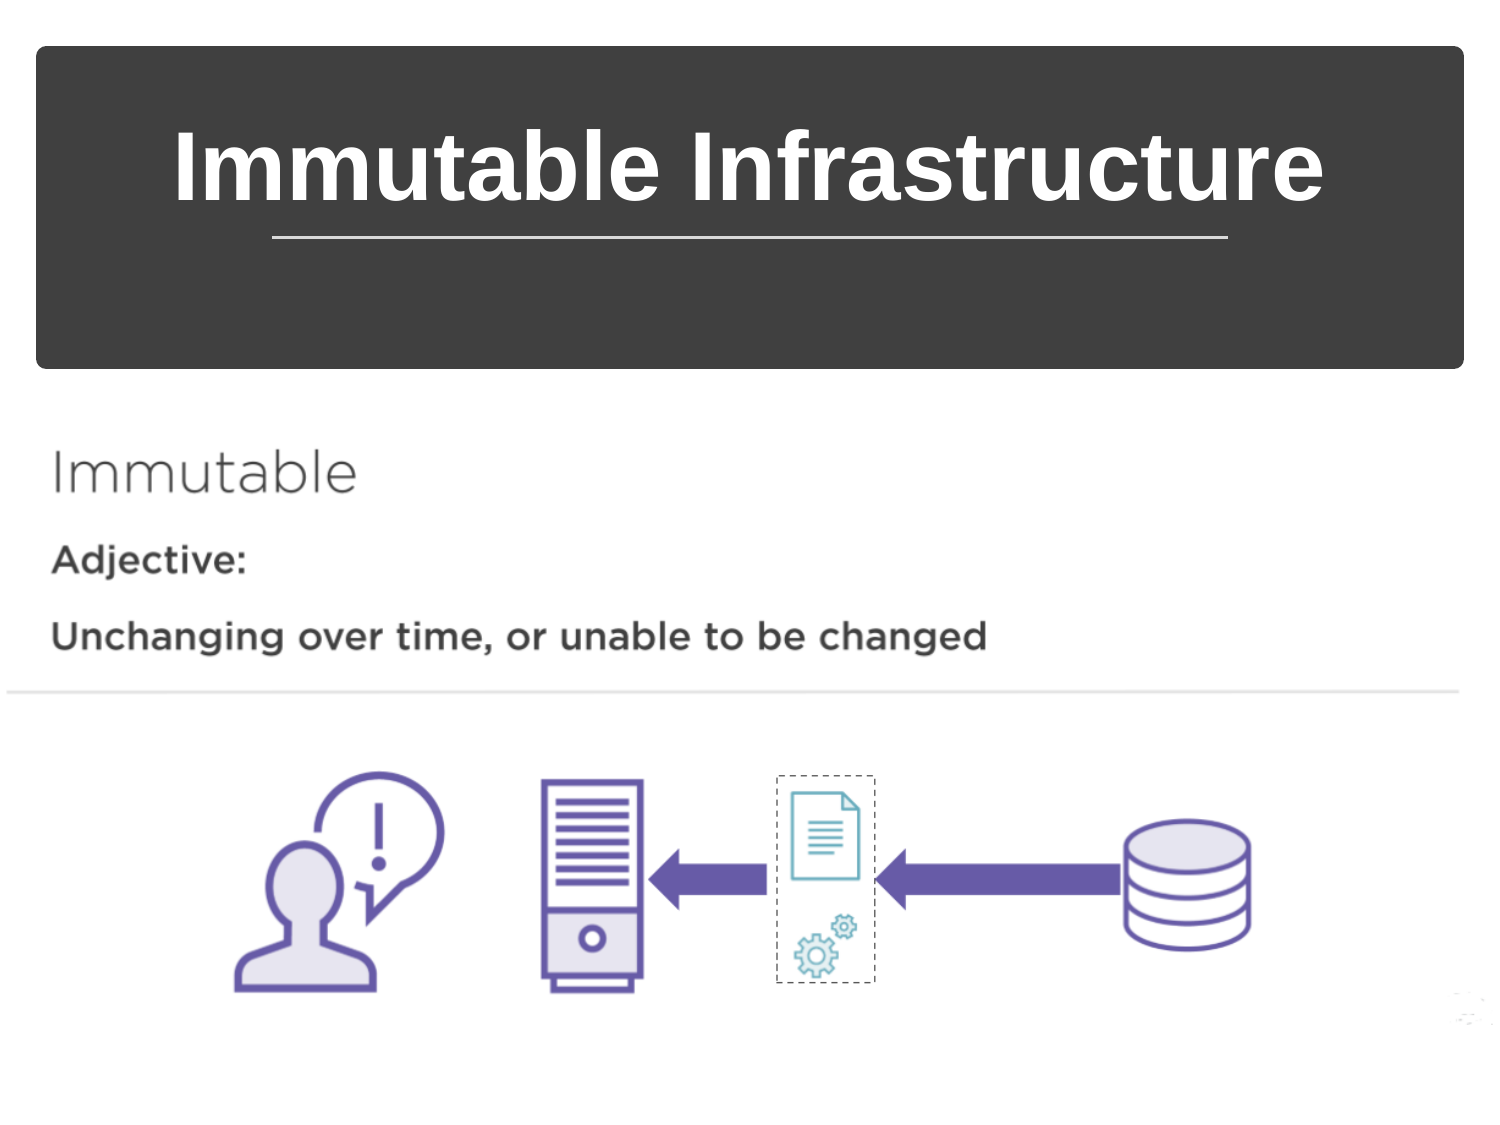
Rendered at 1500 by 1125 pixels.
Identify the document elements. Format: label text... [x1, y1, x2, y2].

picture [0, 419, 1500, 1025]
text_box [44, 54, 1456, 361]
title Immutable Infrastructure [64, 76, 1436, 230]
